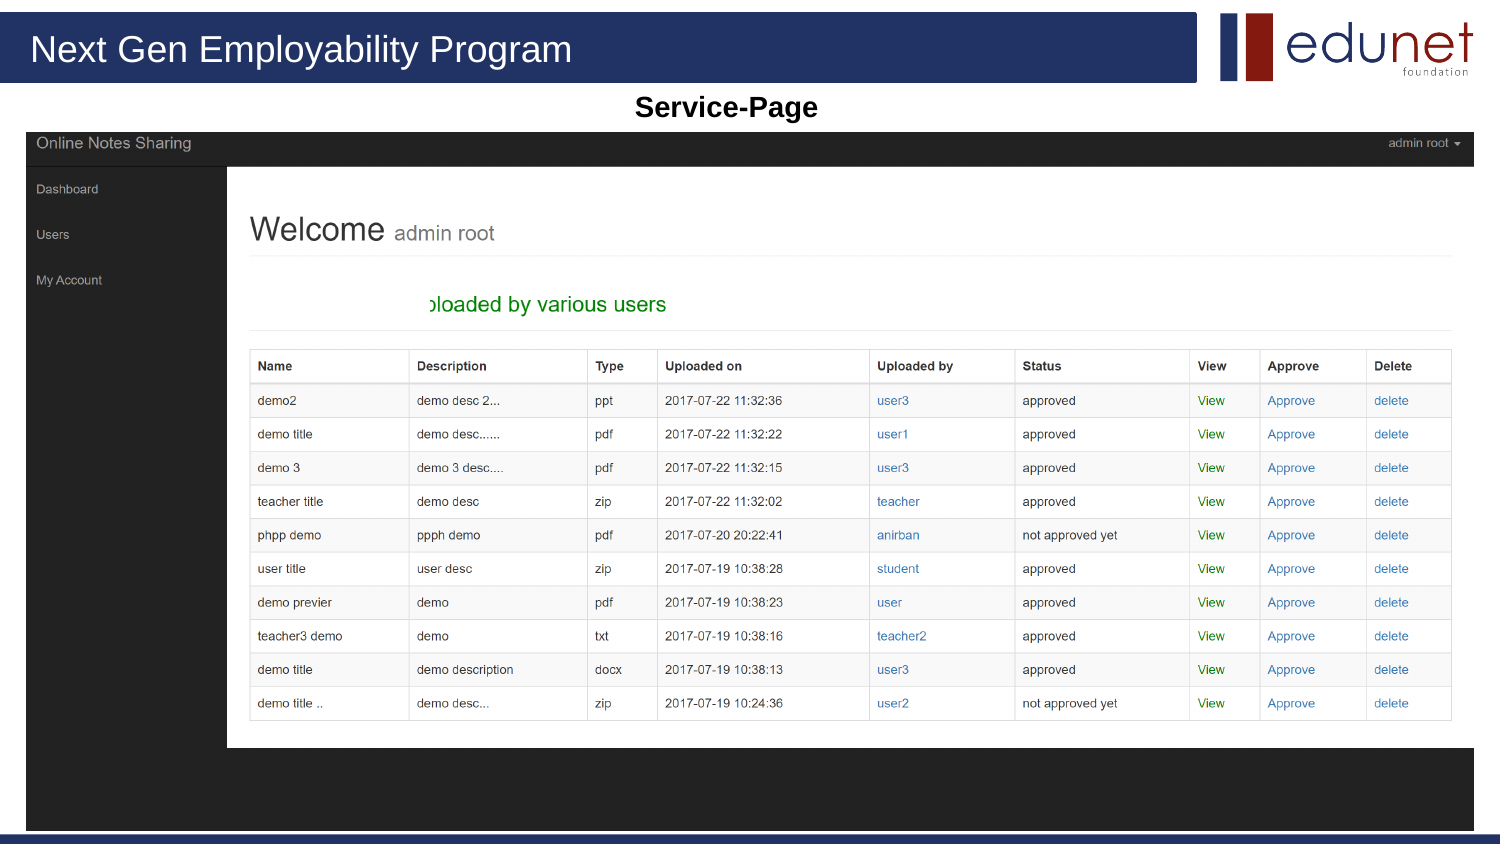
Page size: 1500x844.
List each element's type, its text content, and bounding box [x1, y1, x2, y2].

picture [1279, 14, 1482, 83]
title Service-Page [79, 53, 1374, 131]
picture [26, 132, 1474, 831]
